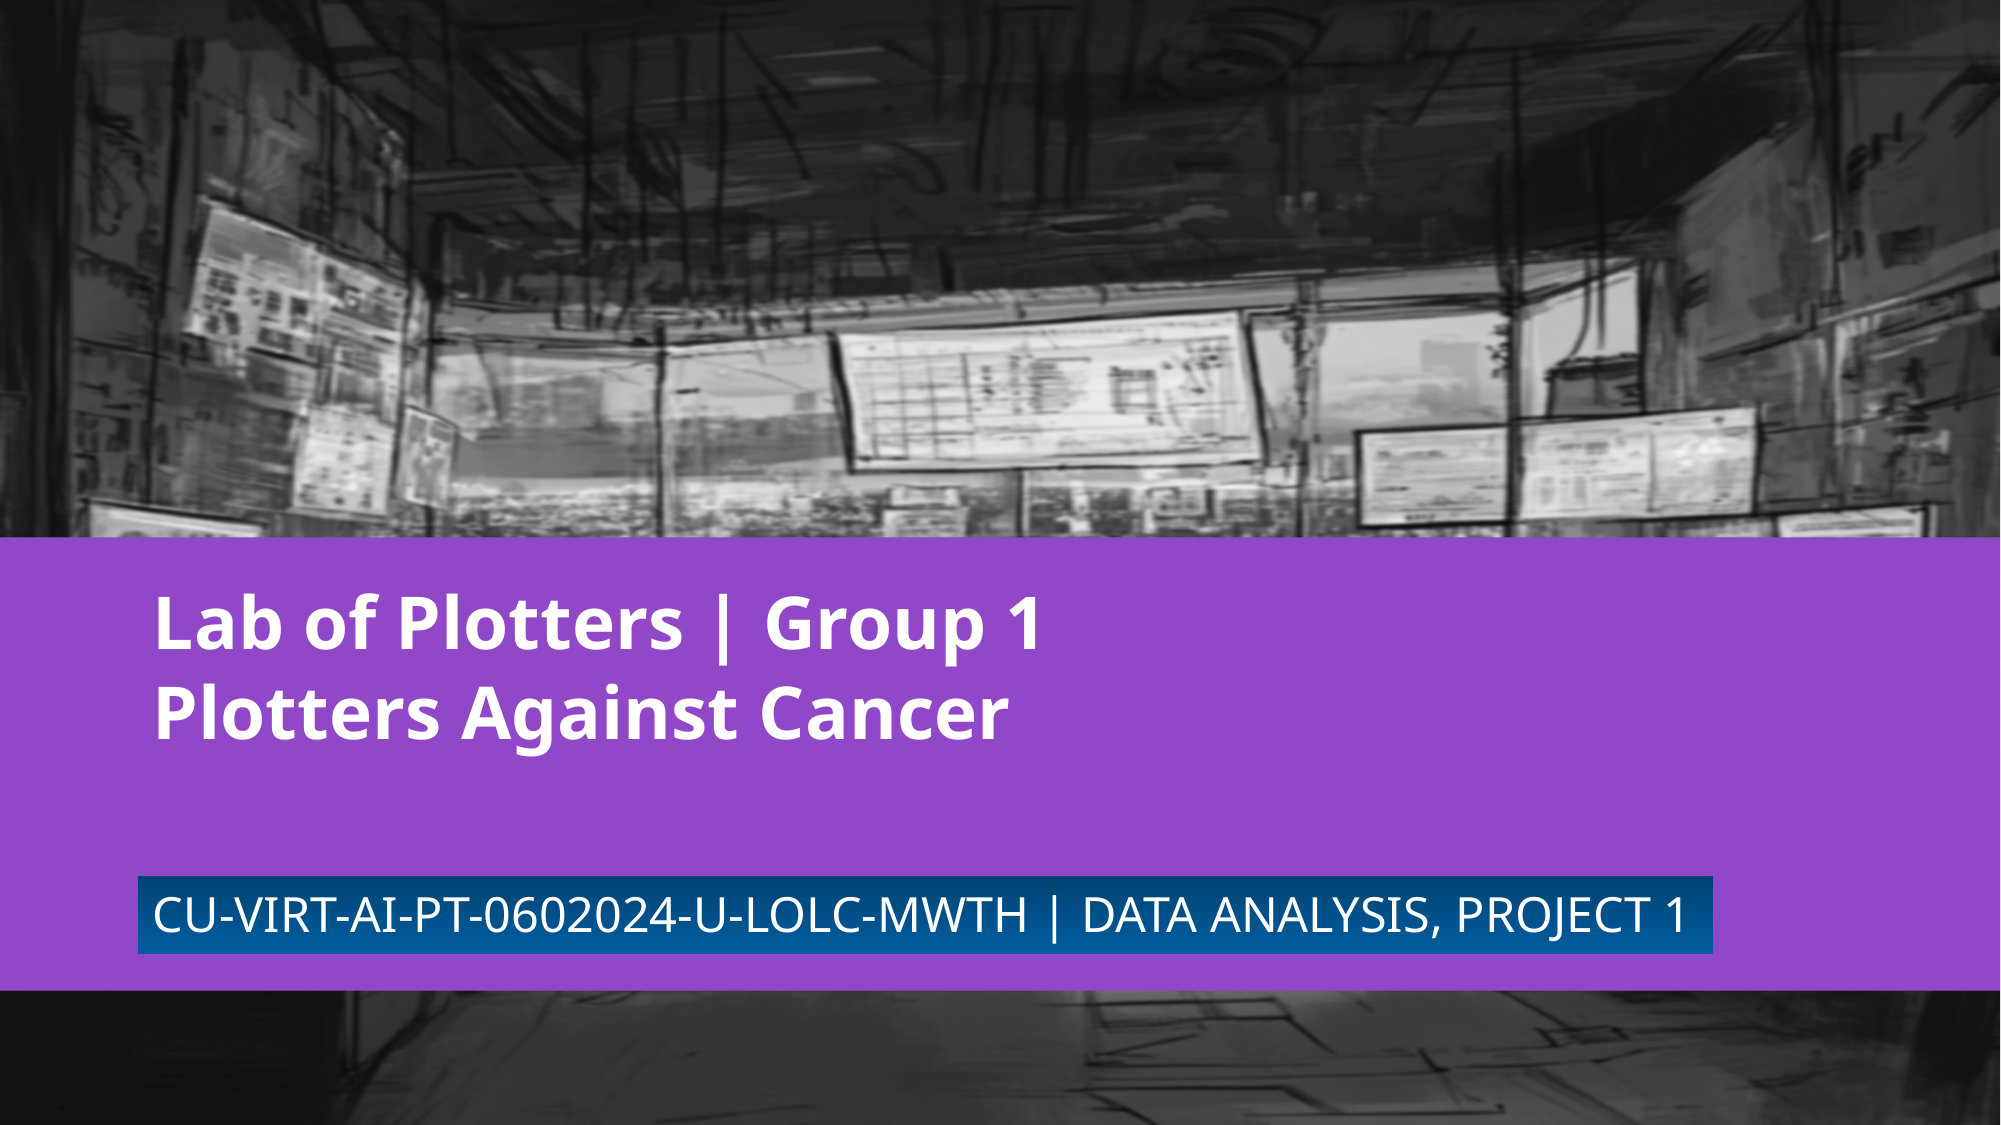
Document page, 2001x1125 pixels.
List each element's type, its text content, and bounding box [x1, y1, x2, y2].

title Lab of Plotters | Group 1 Plotters Against Cancer [138, 562, 1713, 865]
list CU-VIRT-AI-PT-0602024-U-LOLC-MWTH | DATA ANALYSIS, PROJECT 1 [138, 876, 1713, 954]
